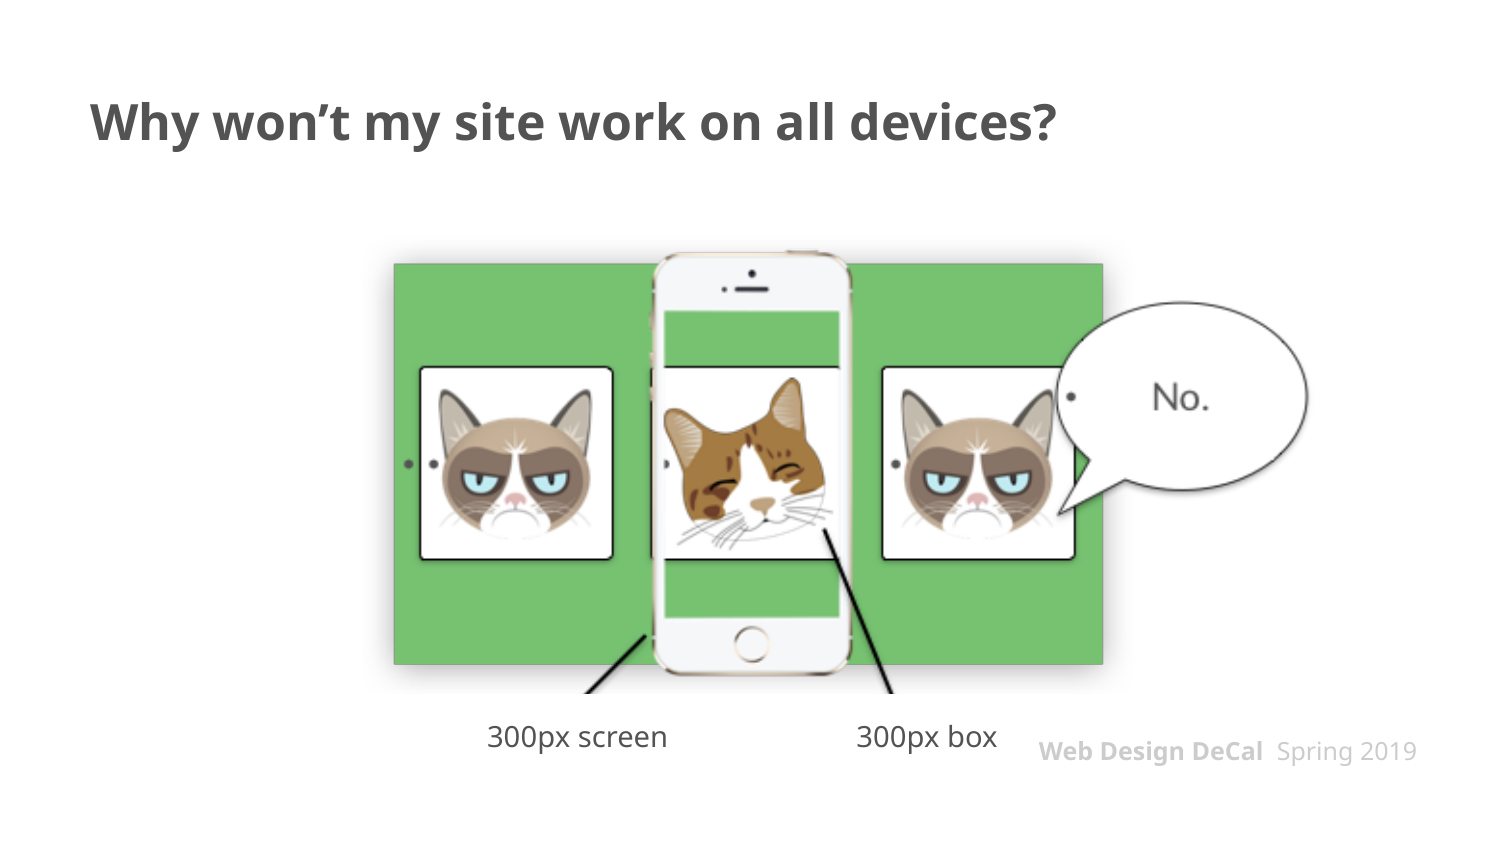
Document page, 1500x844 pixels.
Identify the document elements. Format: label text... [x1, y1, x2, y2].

picture [360, 197, 1315, 694]
title 300px screen [472, 702, 725, 762]
title Why won’t my site work on all devices? [75, 75, 1425, 150]
title 300px box [841, 702, 1094, 762]
